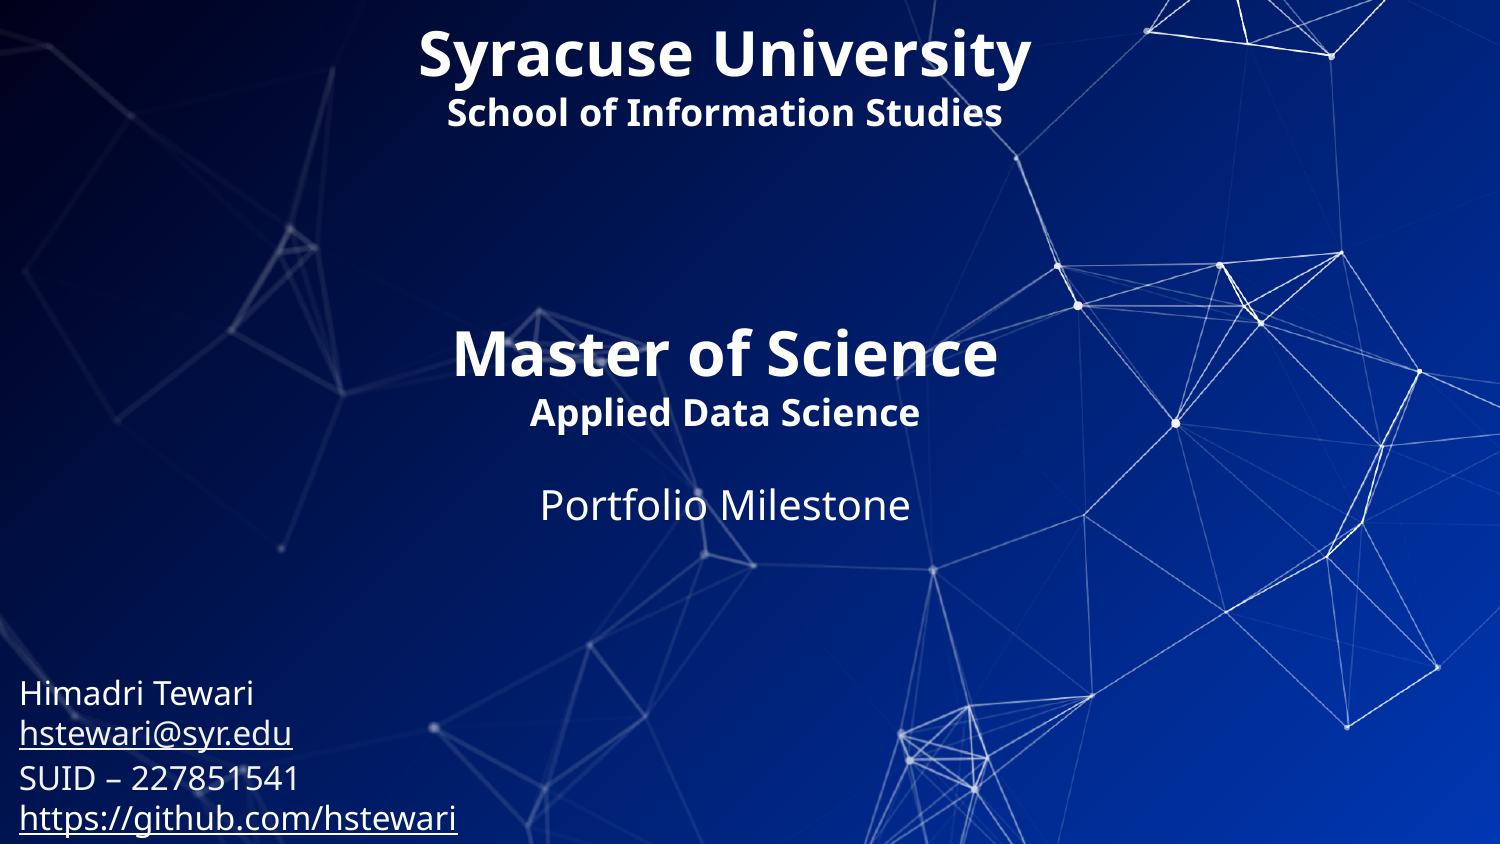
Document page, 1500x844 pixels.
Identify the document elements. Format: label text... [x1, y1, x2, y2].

title Syracuse University School of Information Studies Master of Science Applied Data Science Portfolio Milestone [249, 13, 1201, 204]
picture [0, 0, 1500, 844]
text_box Himadri Tewari hstewari@syr.edu SUID – 227851541 https://github.com/hstewari [18, 421, 970, 613]
